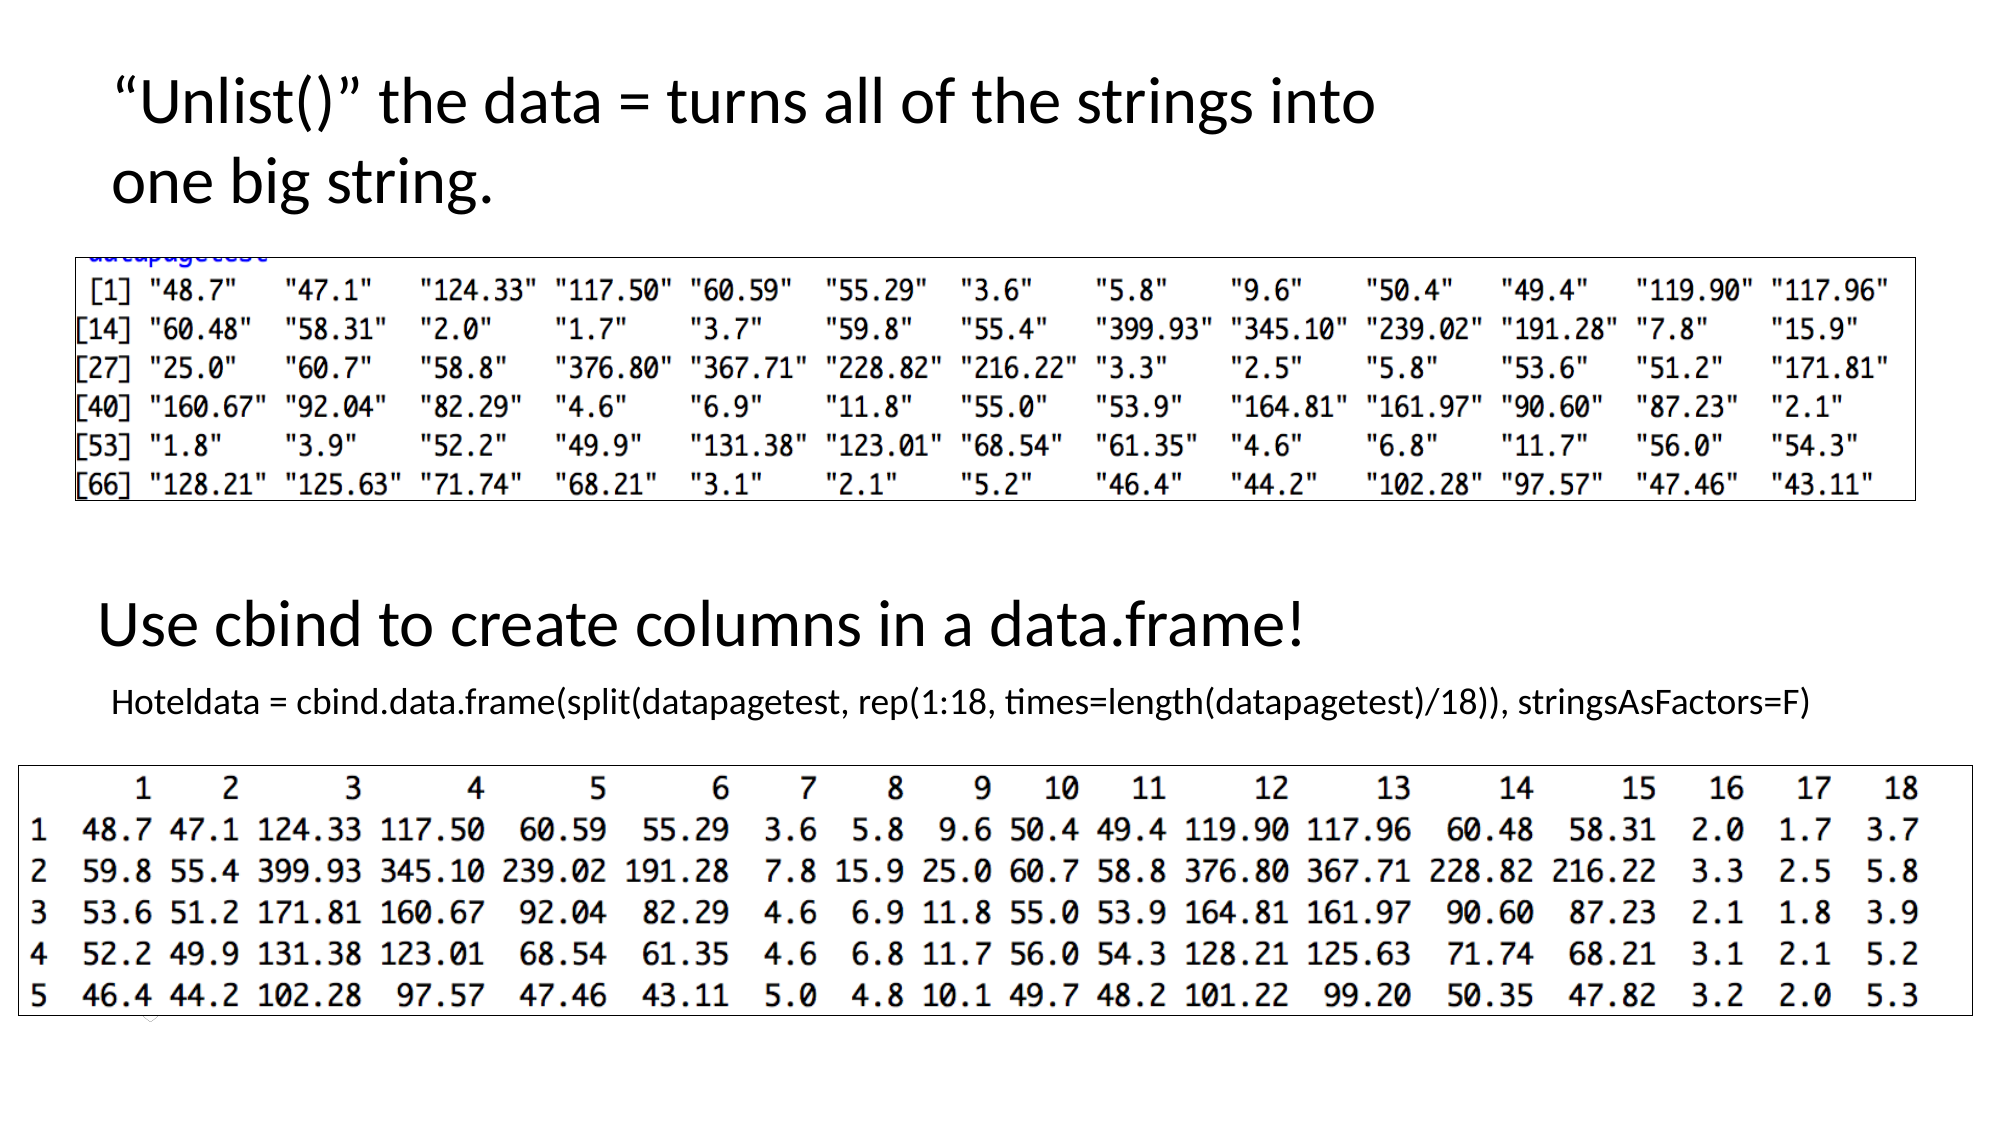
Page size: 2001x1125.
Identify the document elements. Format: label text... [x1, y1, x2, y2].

text_box Hoteldata = cbind.data.frame(split(datapagetest, rep(1:18, times=length(datapagetest)/18)), stringsAsFactors=F) [96, 669, 1868, 730]
picture [18, 765, 1973, 1022]
text_box “Unlist()” the data = turns all of the strings into one big string. [96, 49, 1483, 225]
text_box Use cbind to create columns in a data.frame! [82, 501, 1353, 668]
picture [75, 257, 1916, 501]
